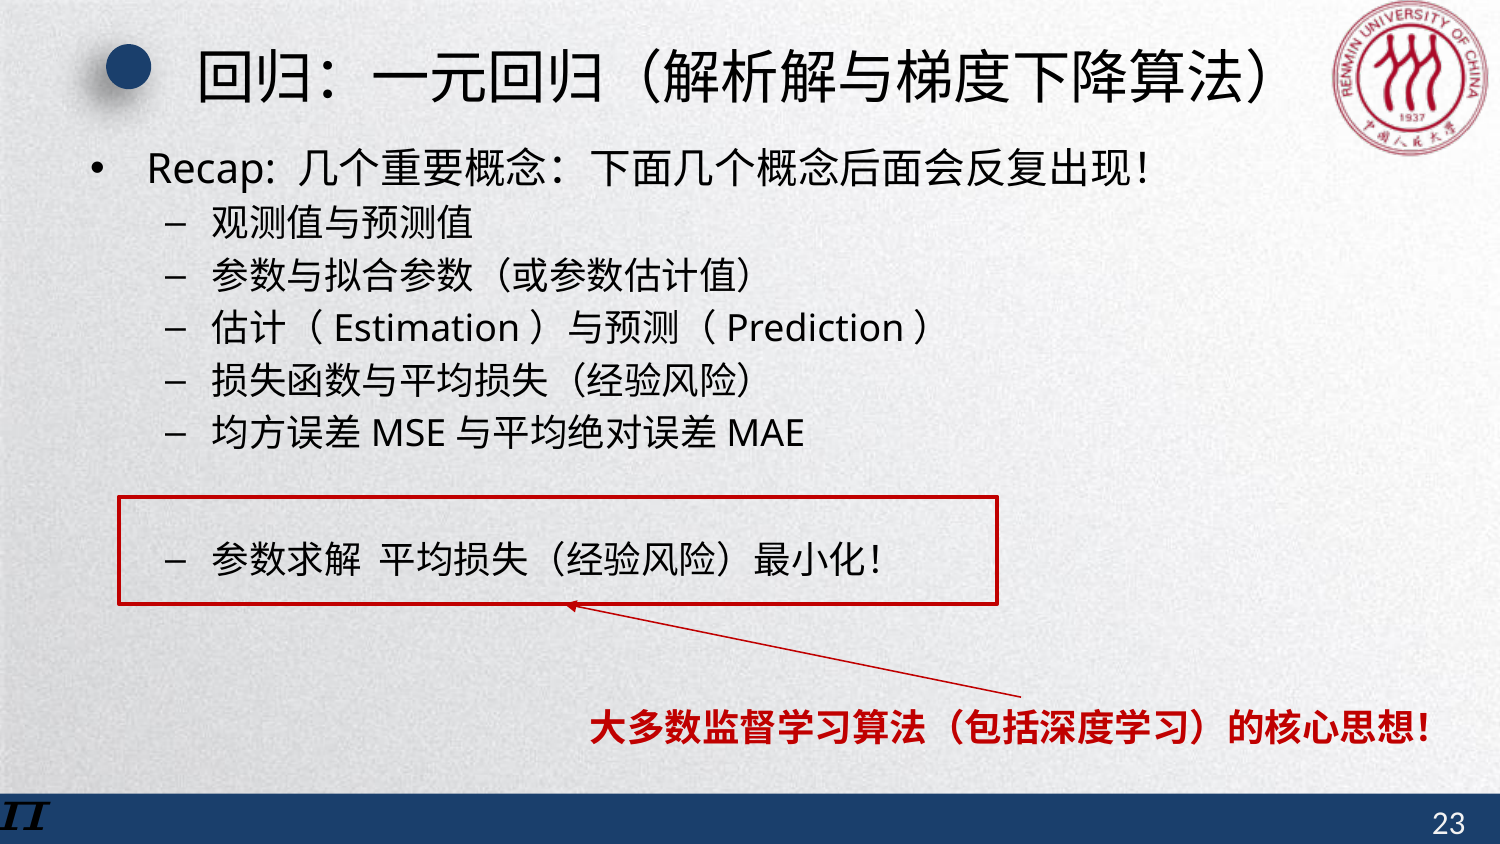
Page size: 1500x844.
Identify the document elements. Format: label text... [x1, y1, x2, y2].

text_box [117, 495, 999, 606]
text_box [563, 603, 1022, 698]
text_box 大多数监督学习算法（包括深度学习）的核心思想！ [574, 697, 1468, 757]
picture [0, 0, 1500, 793]
title 回归：一元回归（解析解与梯度下降算法） [75, 33, 1425, 116]
